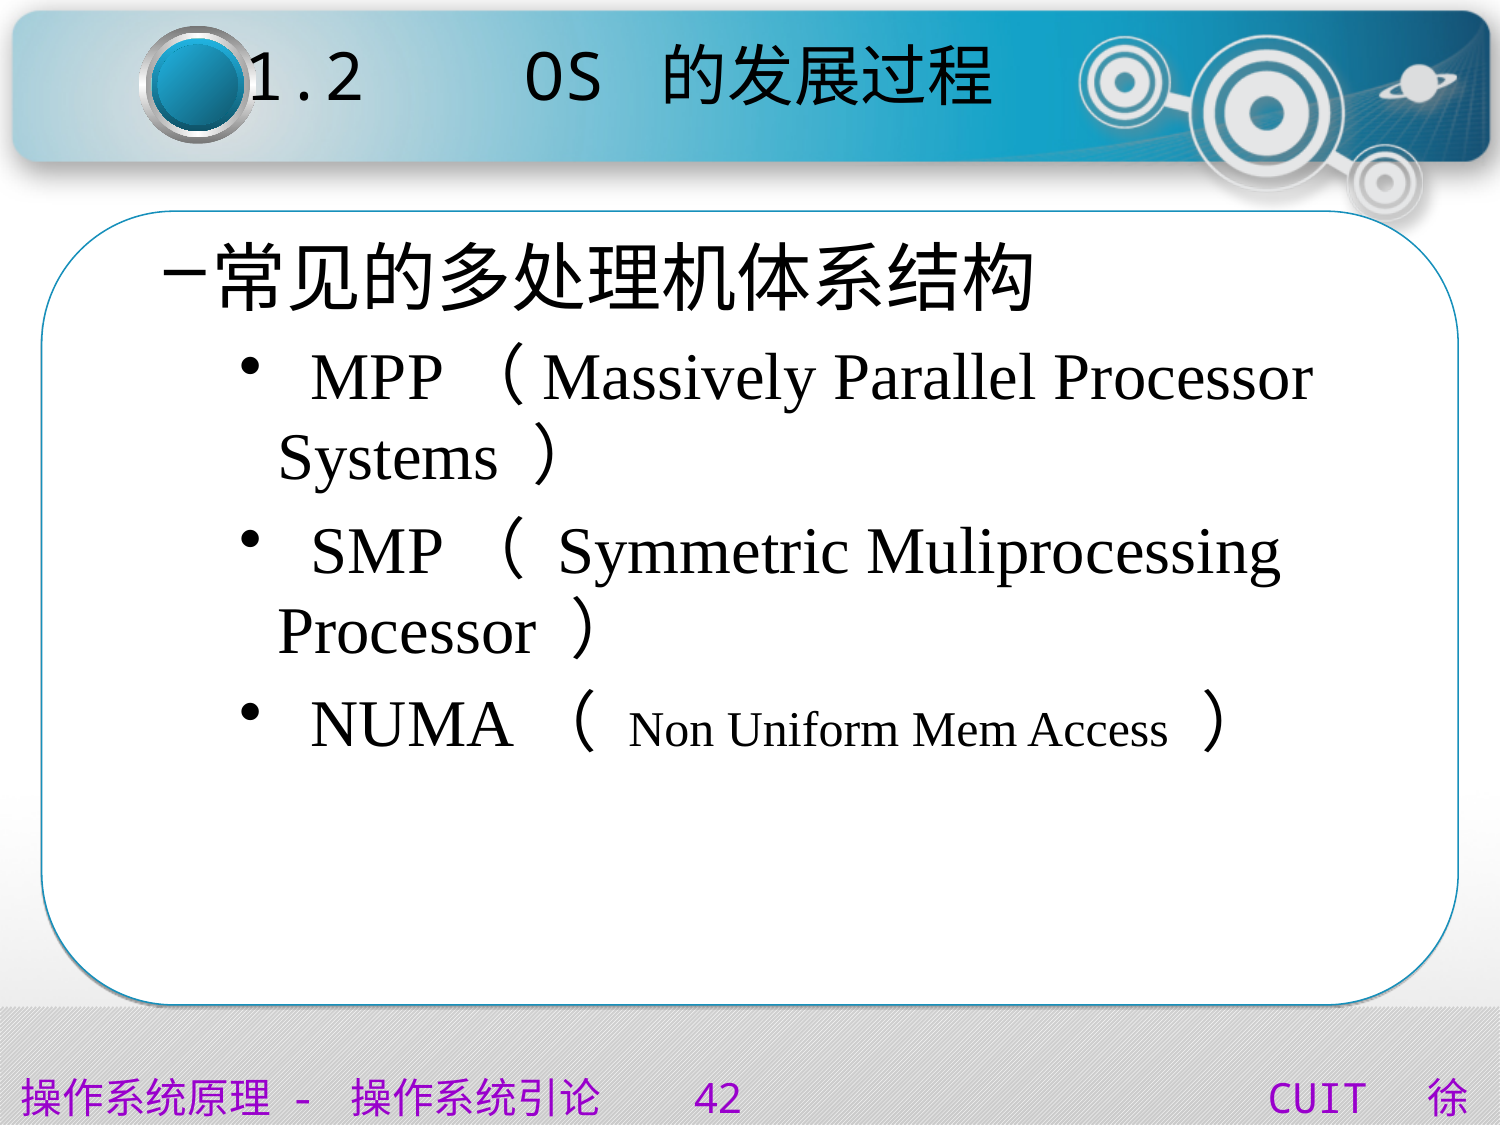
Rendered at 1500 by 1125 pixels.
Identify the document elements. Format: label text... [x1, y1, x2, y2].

text_box 1.2 OS 的发展过程 [93, 26, 1146, 214]
list 常见的多处理机体系结构 MPP（Massively Parallel Processor Systems ） SMP（ Symmetric Muliprocessing Processor ） NUMA（ Non Uniform Mem Access ） [75, 222, 1427, 1005]
picture [0, 0, 1500, 1006]
